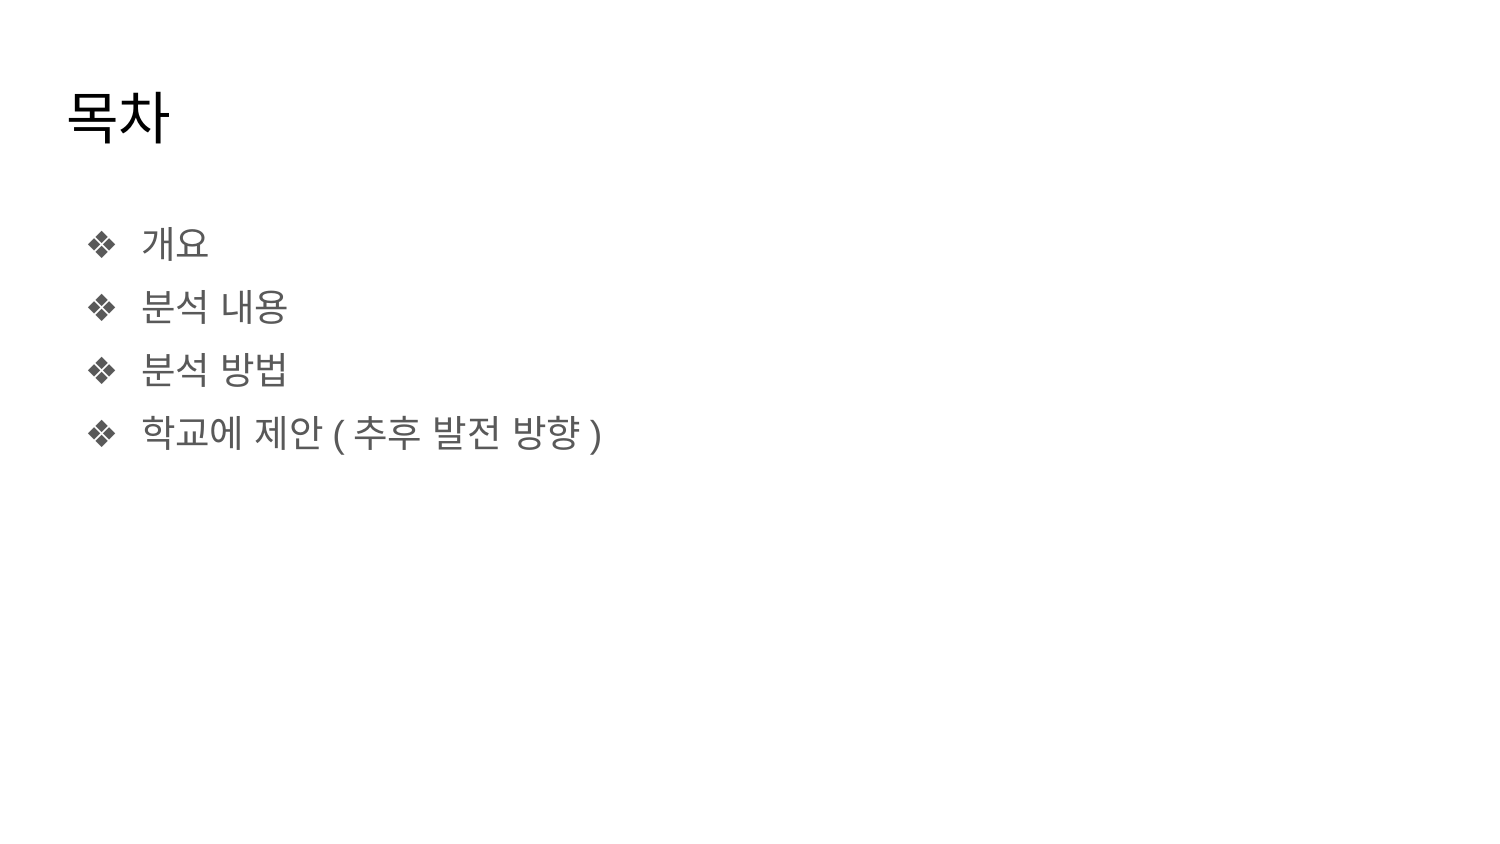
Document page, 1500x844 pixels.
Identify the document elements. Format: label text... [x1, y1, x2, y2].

title 목차 [51, 72, 1449, 167]
list 개요 분석 내용 분석 방법 학교에 제안(추후 발전 방향) [51, 189, 1449, 750]
